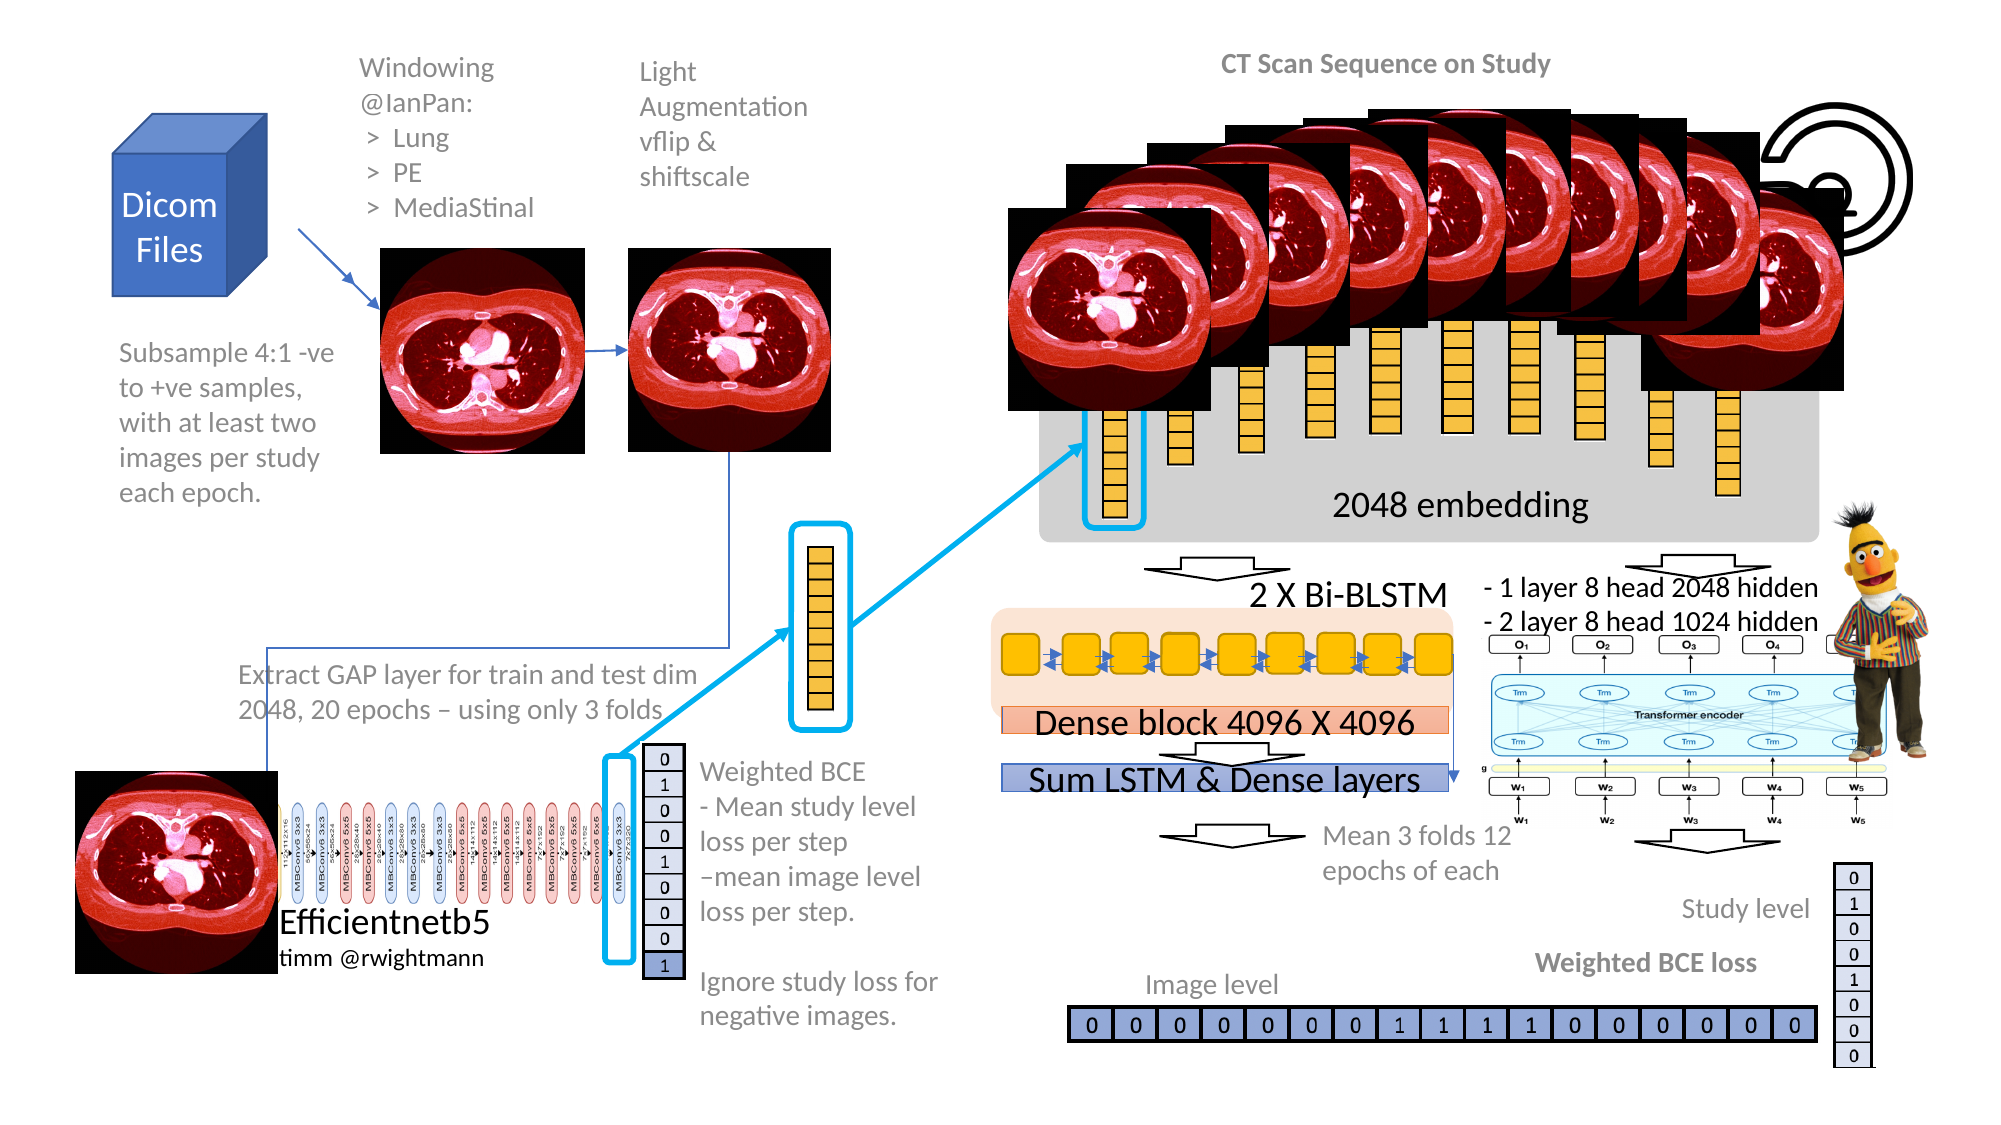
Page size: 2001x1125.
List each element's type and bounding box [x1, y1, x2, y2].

text_box [75, 36, 1960, 1068]
